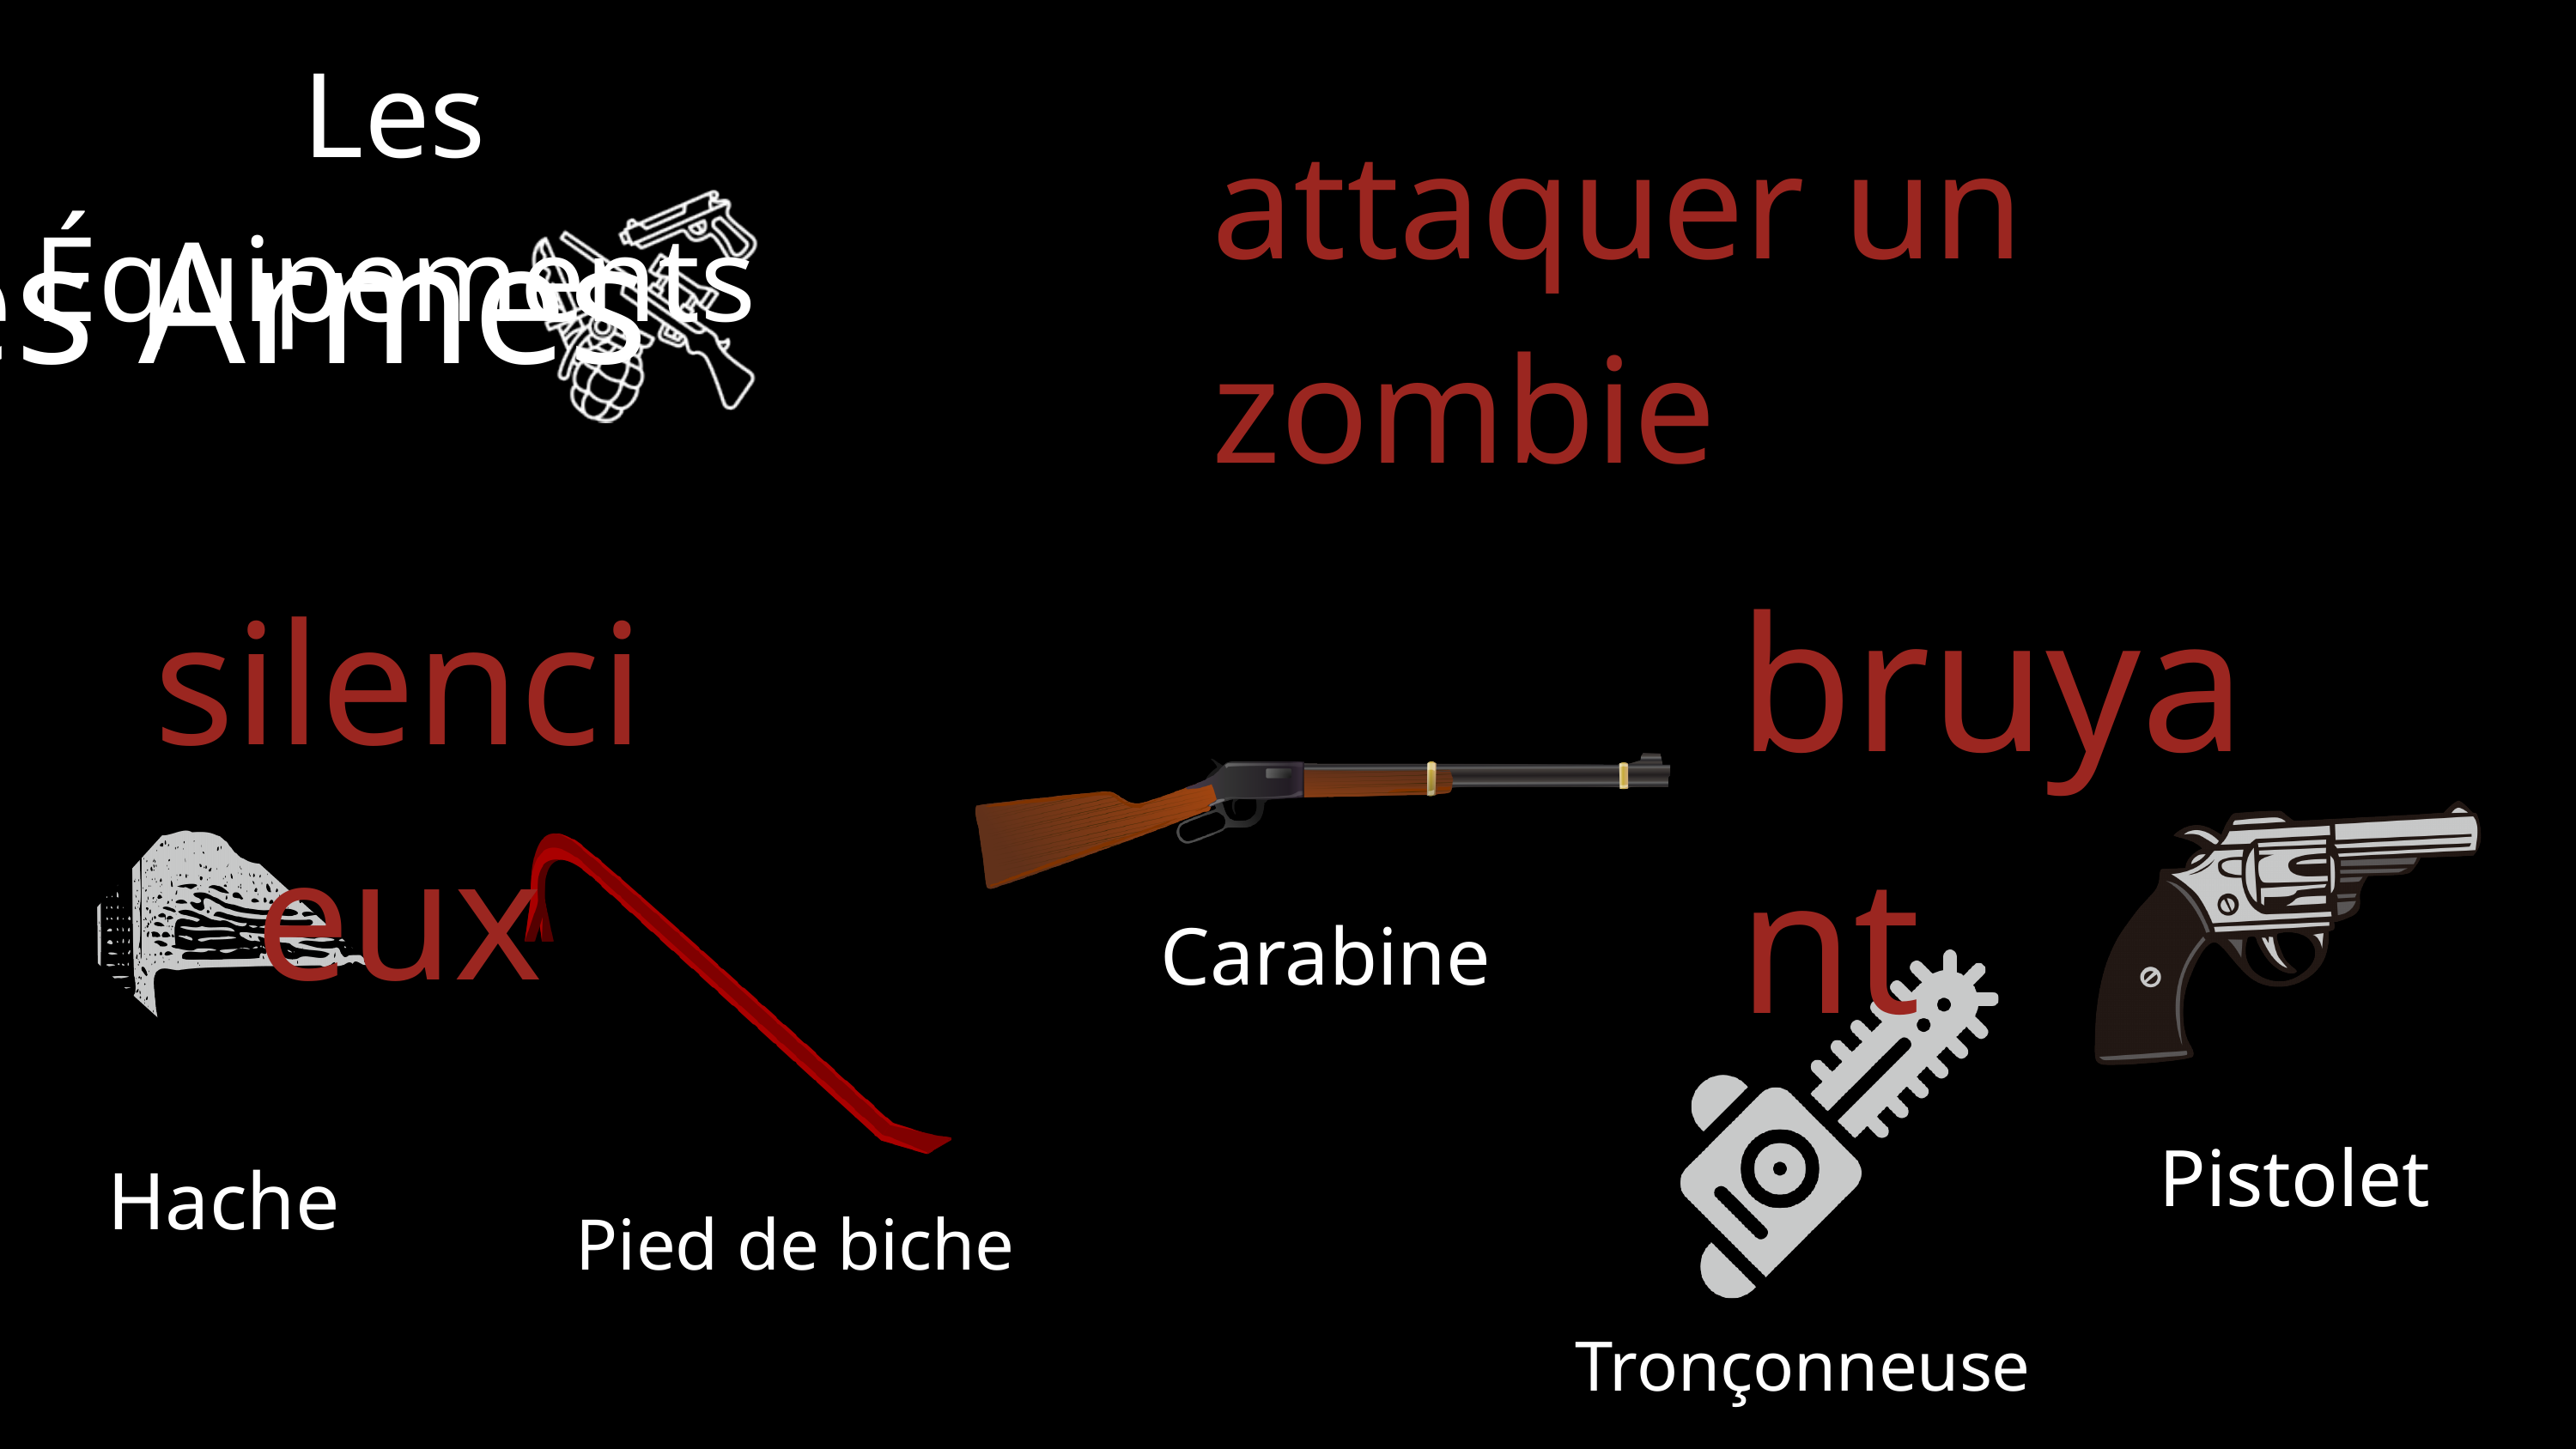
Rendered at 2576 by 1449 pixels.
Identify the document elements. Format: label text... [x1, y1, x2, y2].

text_box [973, 753, 1671, 891]
text_box Les Armes [0, 161, 947, 397]
text_box [2093, 800, 2482, 1067]
text_box Pied de biche [460, 1185, 1131, 1284]
text_box [524, 802, 952, 1155]
text_box Pistolet [2094, 1113, 2495, 1222]
text_box [1678, 949, 1999, 1301]
text_box silencieux [153, 543, 645, 1014]
text_box Tronçonneuse [1448, 1308, 2158, 1405]
text_box [69, 846, 503, 1198]
text_box attaquer un zombie [1212, 82, 2081, 697]
text_box Les Équipements [29, 17, 760, 161]
text_box Carabine [1070, 890, 1581, 1001]
text_box bruyant [1738, 265, 2275, 1052]
text_box Hache [48, 1135, 399, 1246]
text_box [530, 397, 760, 423]
